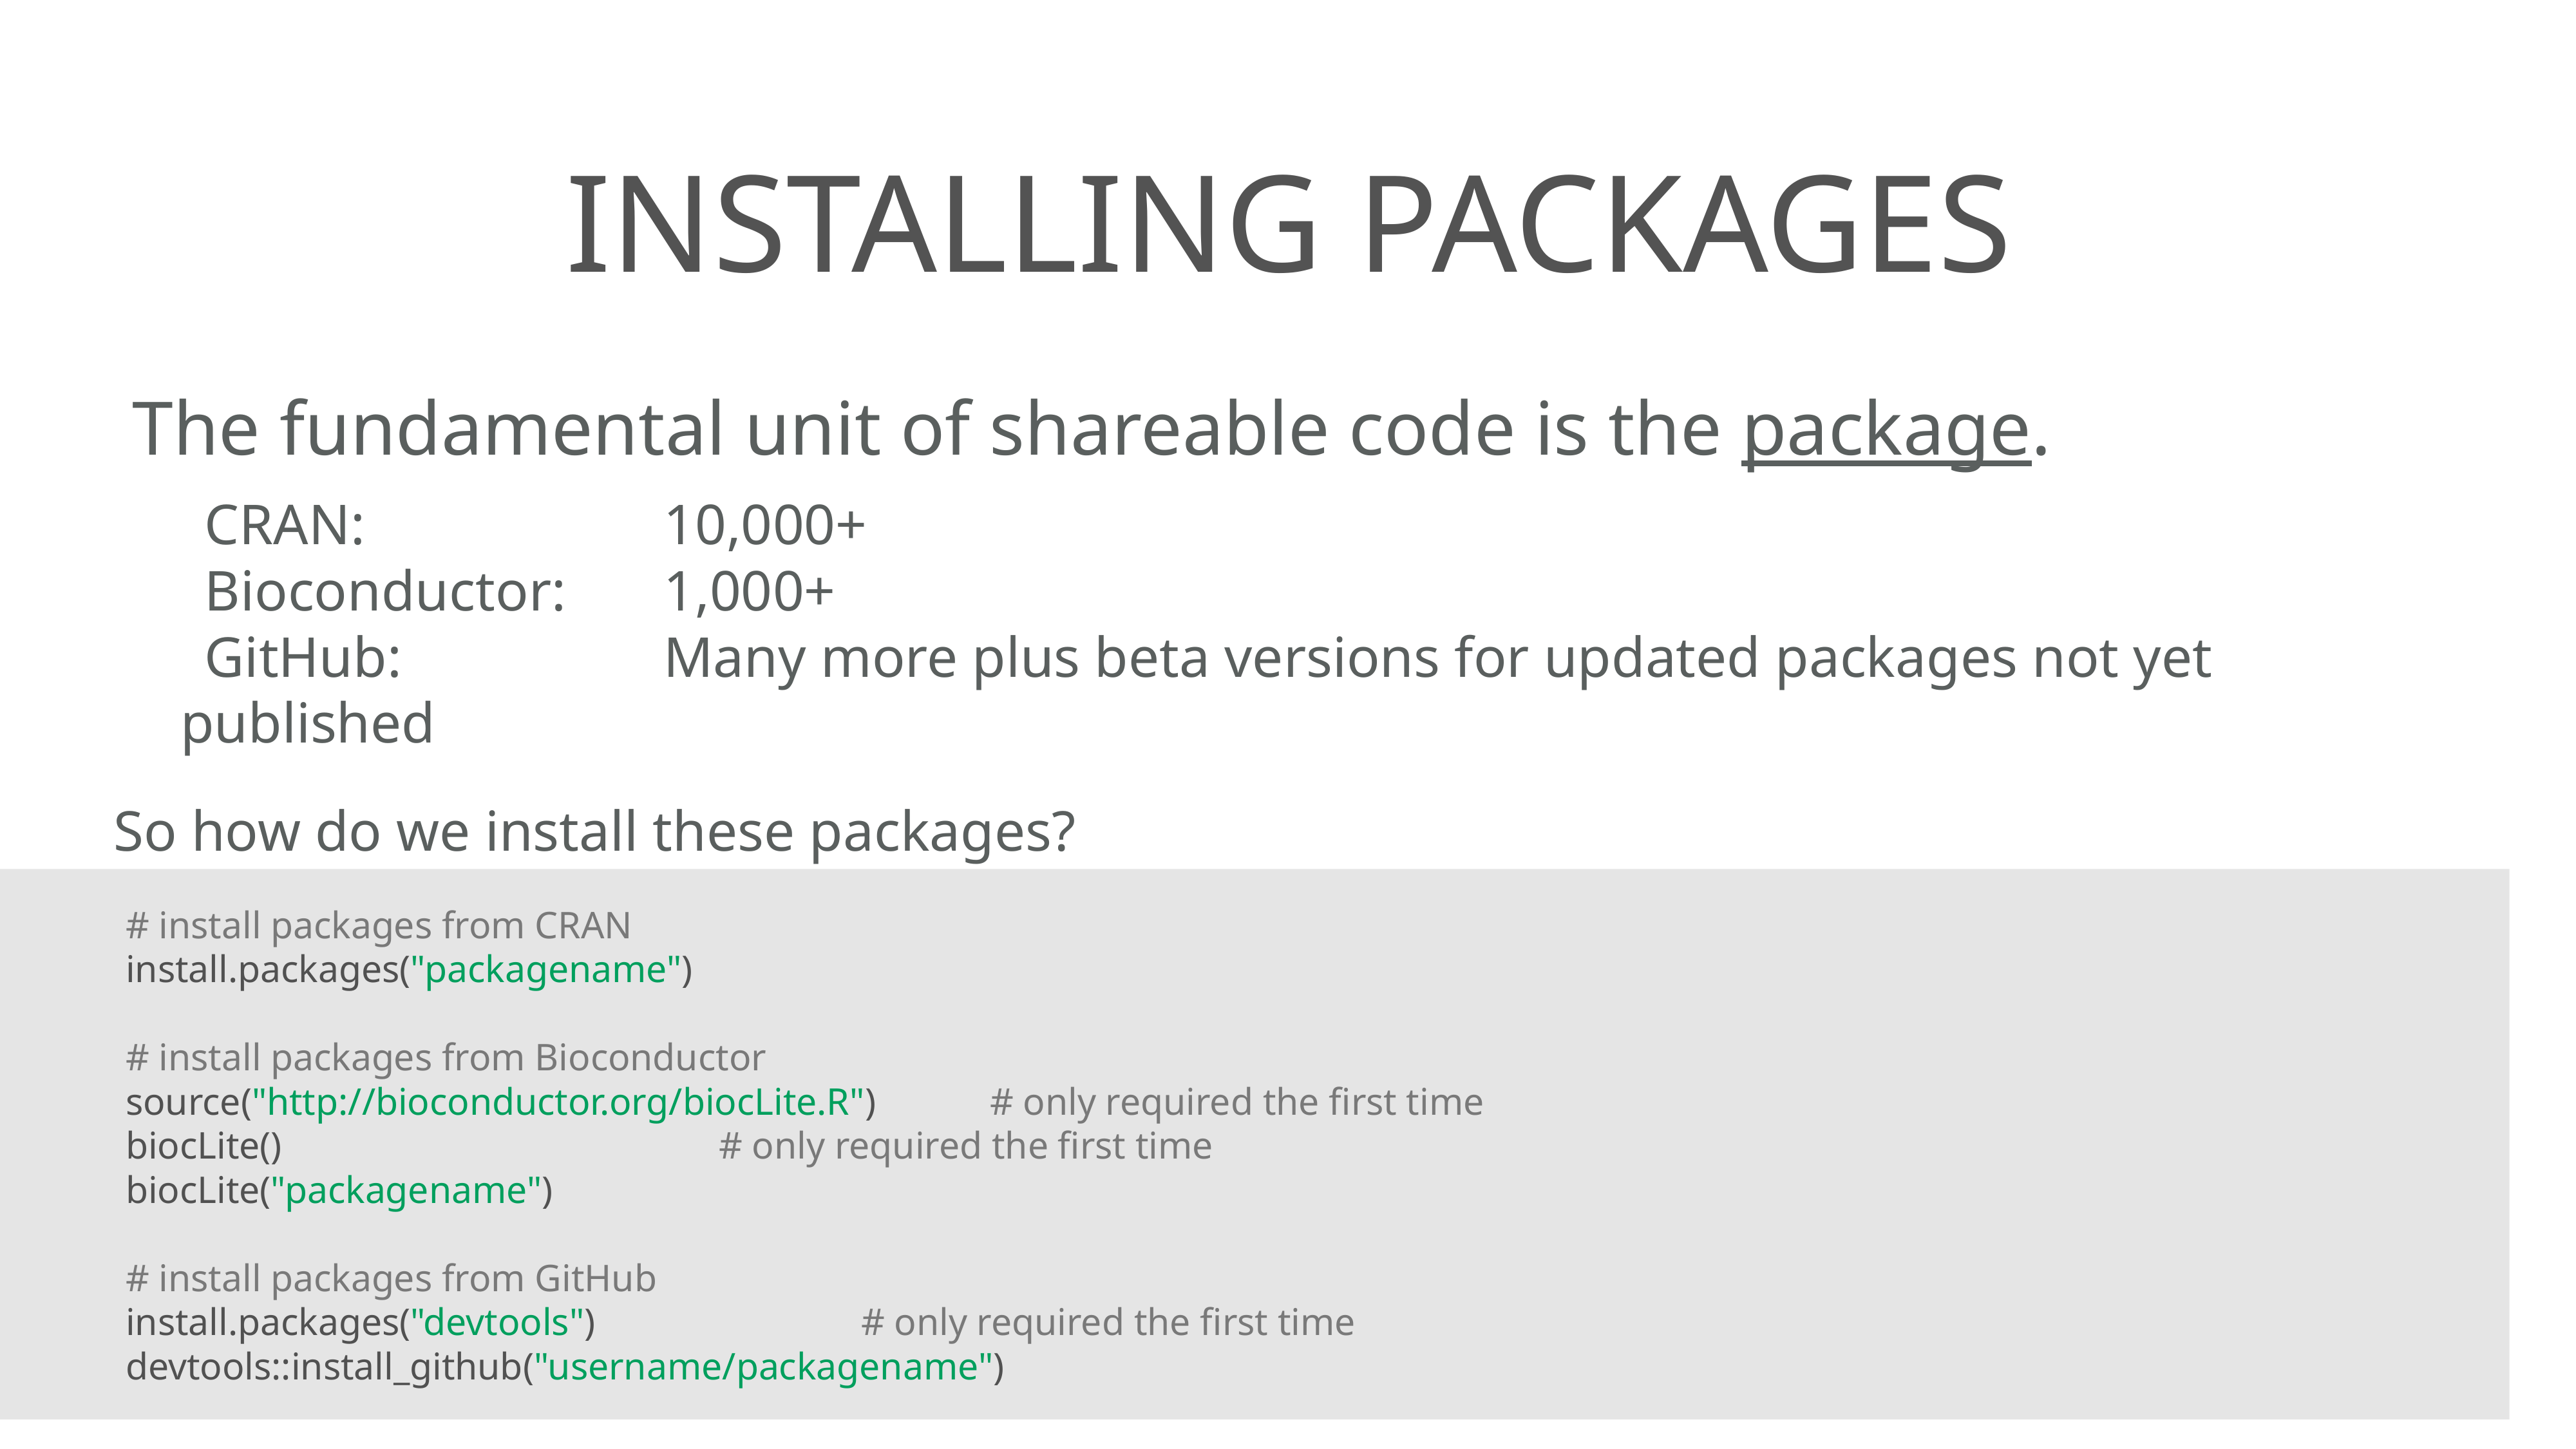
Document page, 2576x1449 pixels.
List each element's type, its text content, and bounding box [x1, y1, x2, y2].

text_box The fundamental unit of shareable code is the package. CRAN: 10,000+ Bioconductor: 1,000+ GitHub: Many more plus beta versions for updated packages not yet published [127, 375, 2481, 789]
title INSTALLING Packages [70, 37, 2507, 401]
text_box So how do we install these packages? [108, 790, 1920, 904]
list # install packages from CRAN install.packages("packagename") # install packages from Bioconductor source("http://bioconductor.org/biocLite.R") # only required the first time biocLite() # only required the first time biocLite("packagename") # install packages from GitHub install.packages("devtools") # only required the first time devtools::install_github("username/packagename") [0, 868, 2510, 1420]
